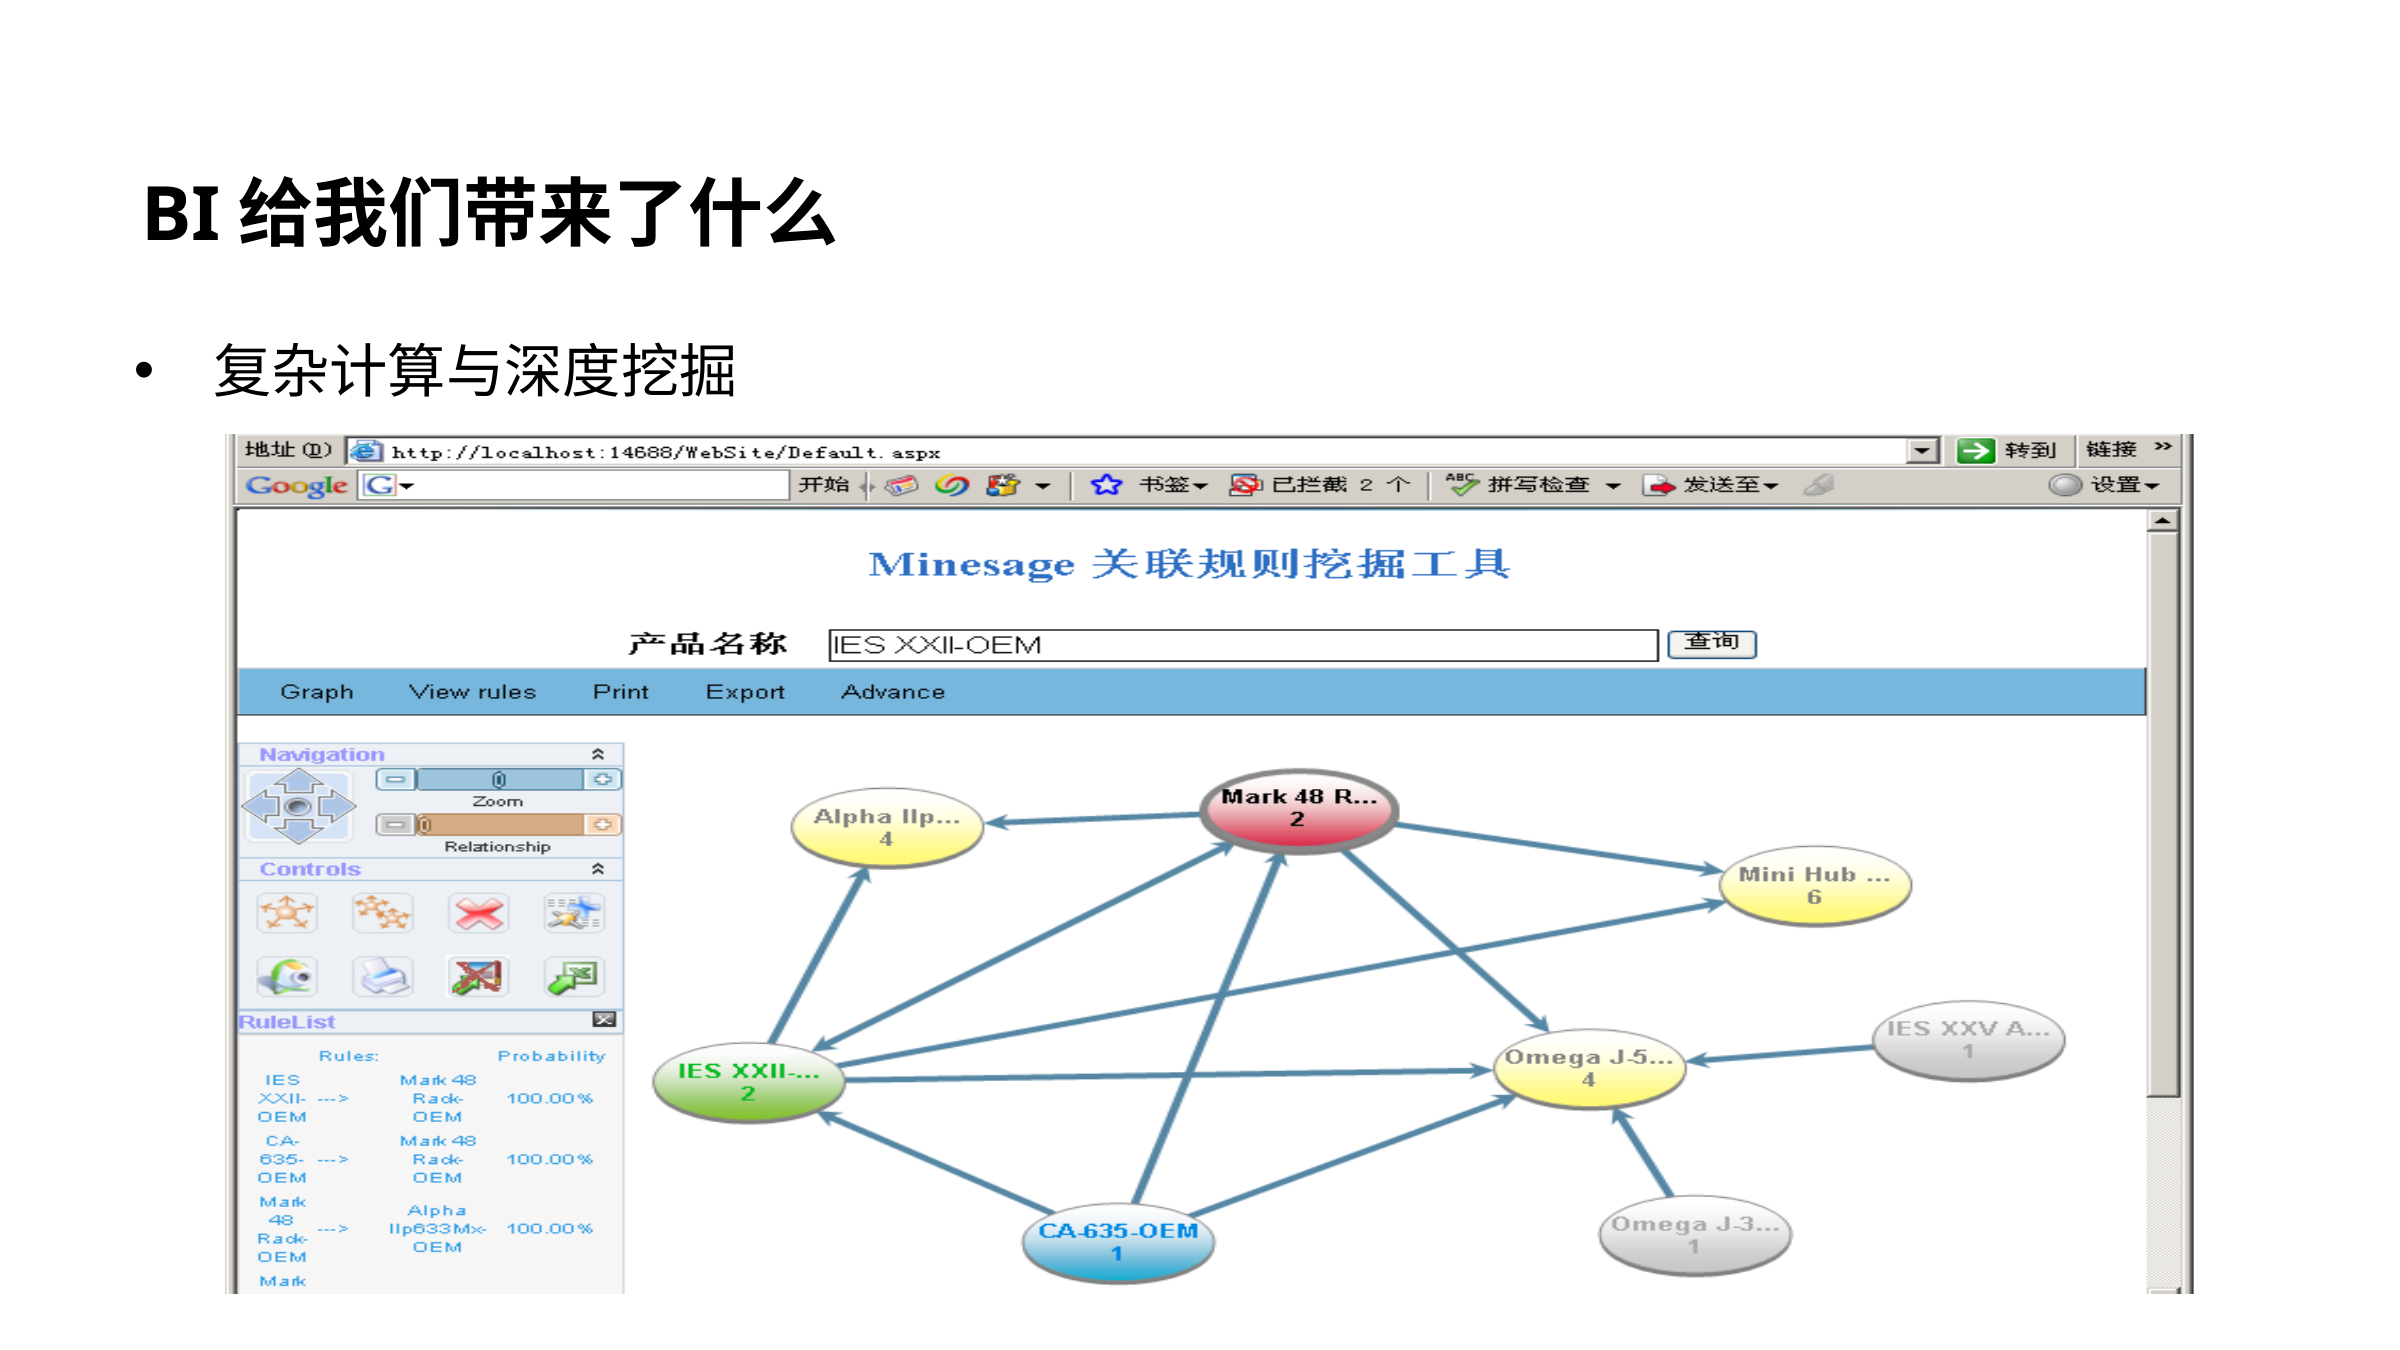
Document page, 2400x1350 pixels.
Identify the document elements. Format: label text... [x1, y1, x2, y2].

title BI给我们带来了什么 [120, 138, 2280, 282]
picture [224, 434, 2194, 1294]
list 复杂计算与深度挖掘 [112, 323, 2273, 1231]
